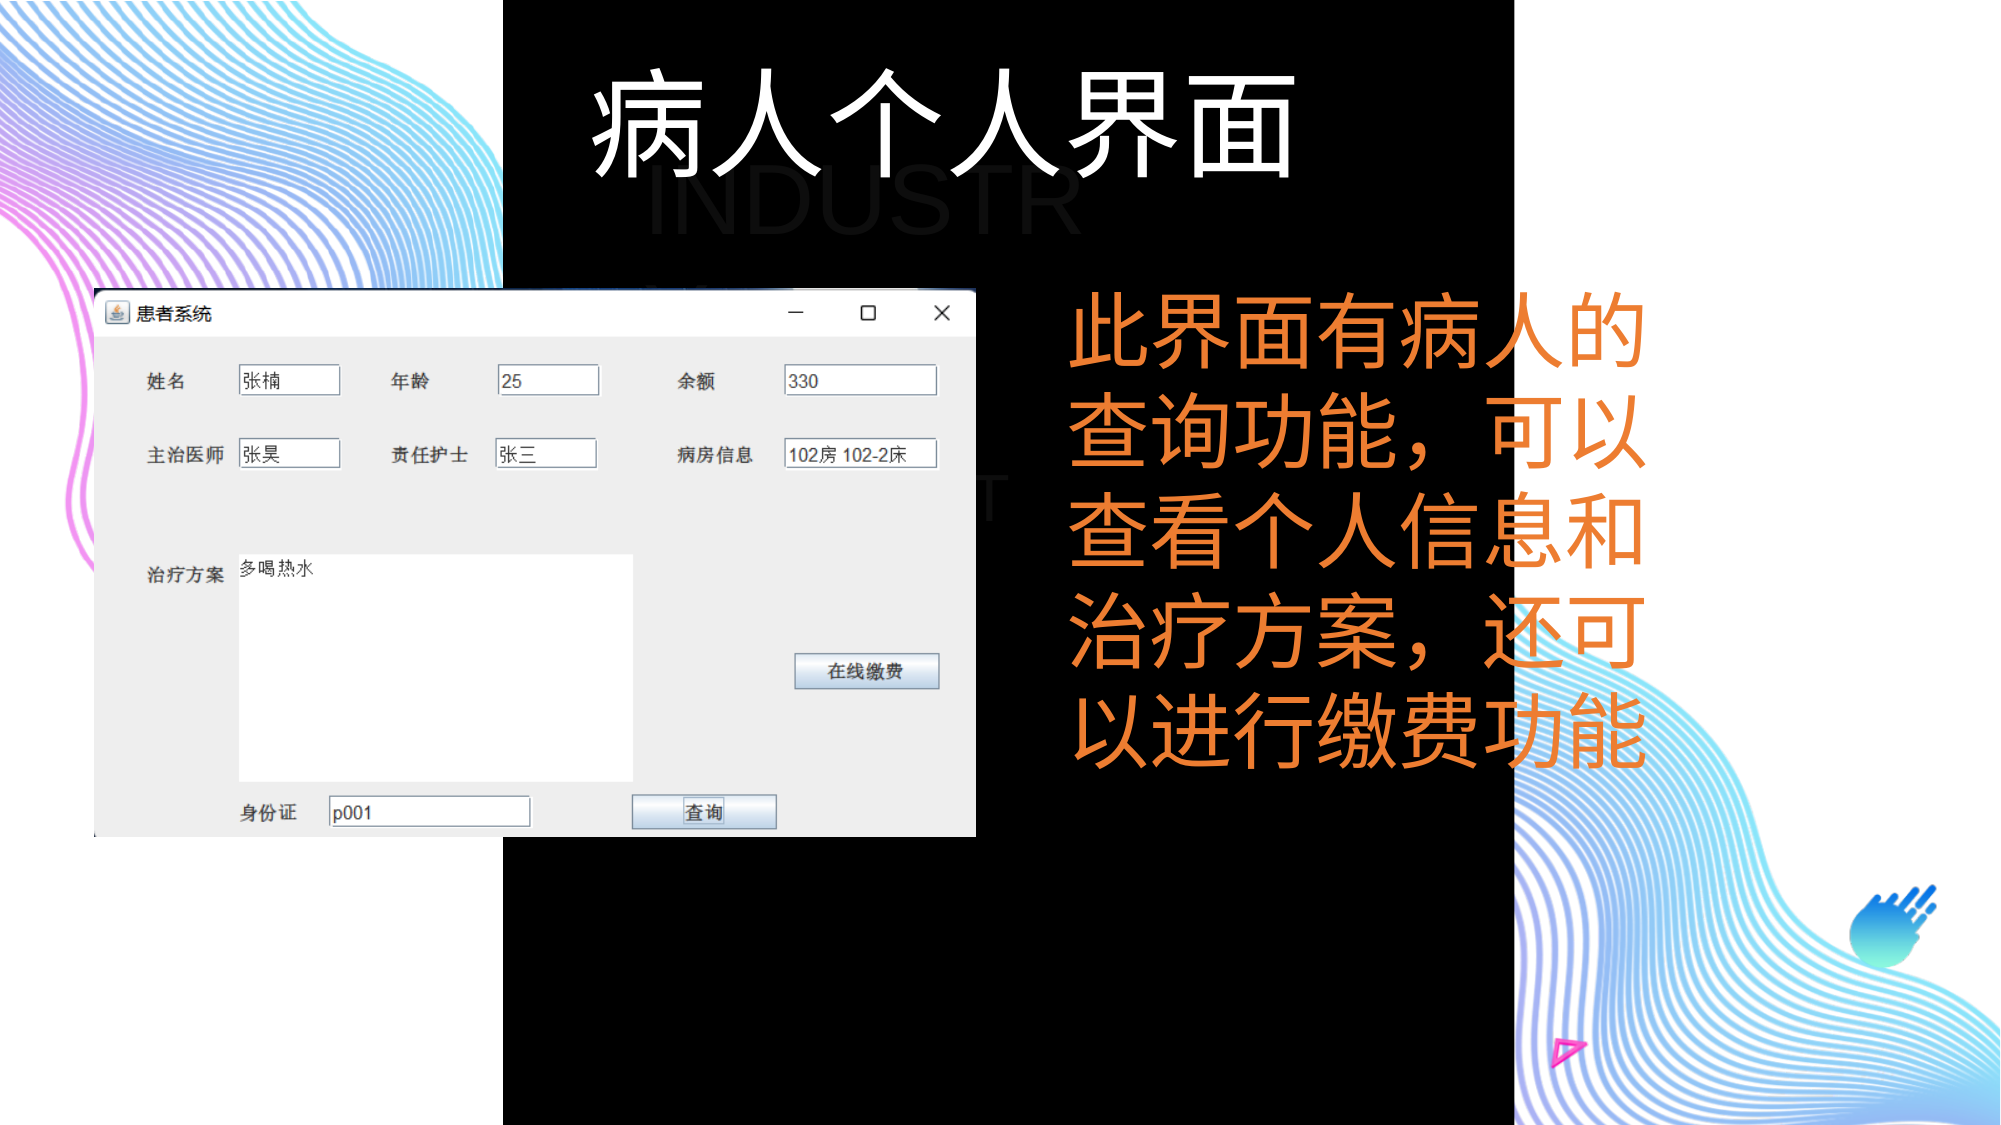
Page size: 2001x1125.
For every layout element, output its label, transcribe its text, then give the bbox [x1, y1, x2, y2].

picture [0, 1, 976, 914]
text_box 病人个人界面 [94, 42, 1796, 220]
text_box 此界面有病人的查询功能，可以查看个人信息和治疗方案，还可以进行缴费功能 [1051, 271, 1670, 787]
picture [1515, 595, 2001, 1125]
text_box INDUSTRY PROSPECT [643, 220, 1143, 535]
